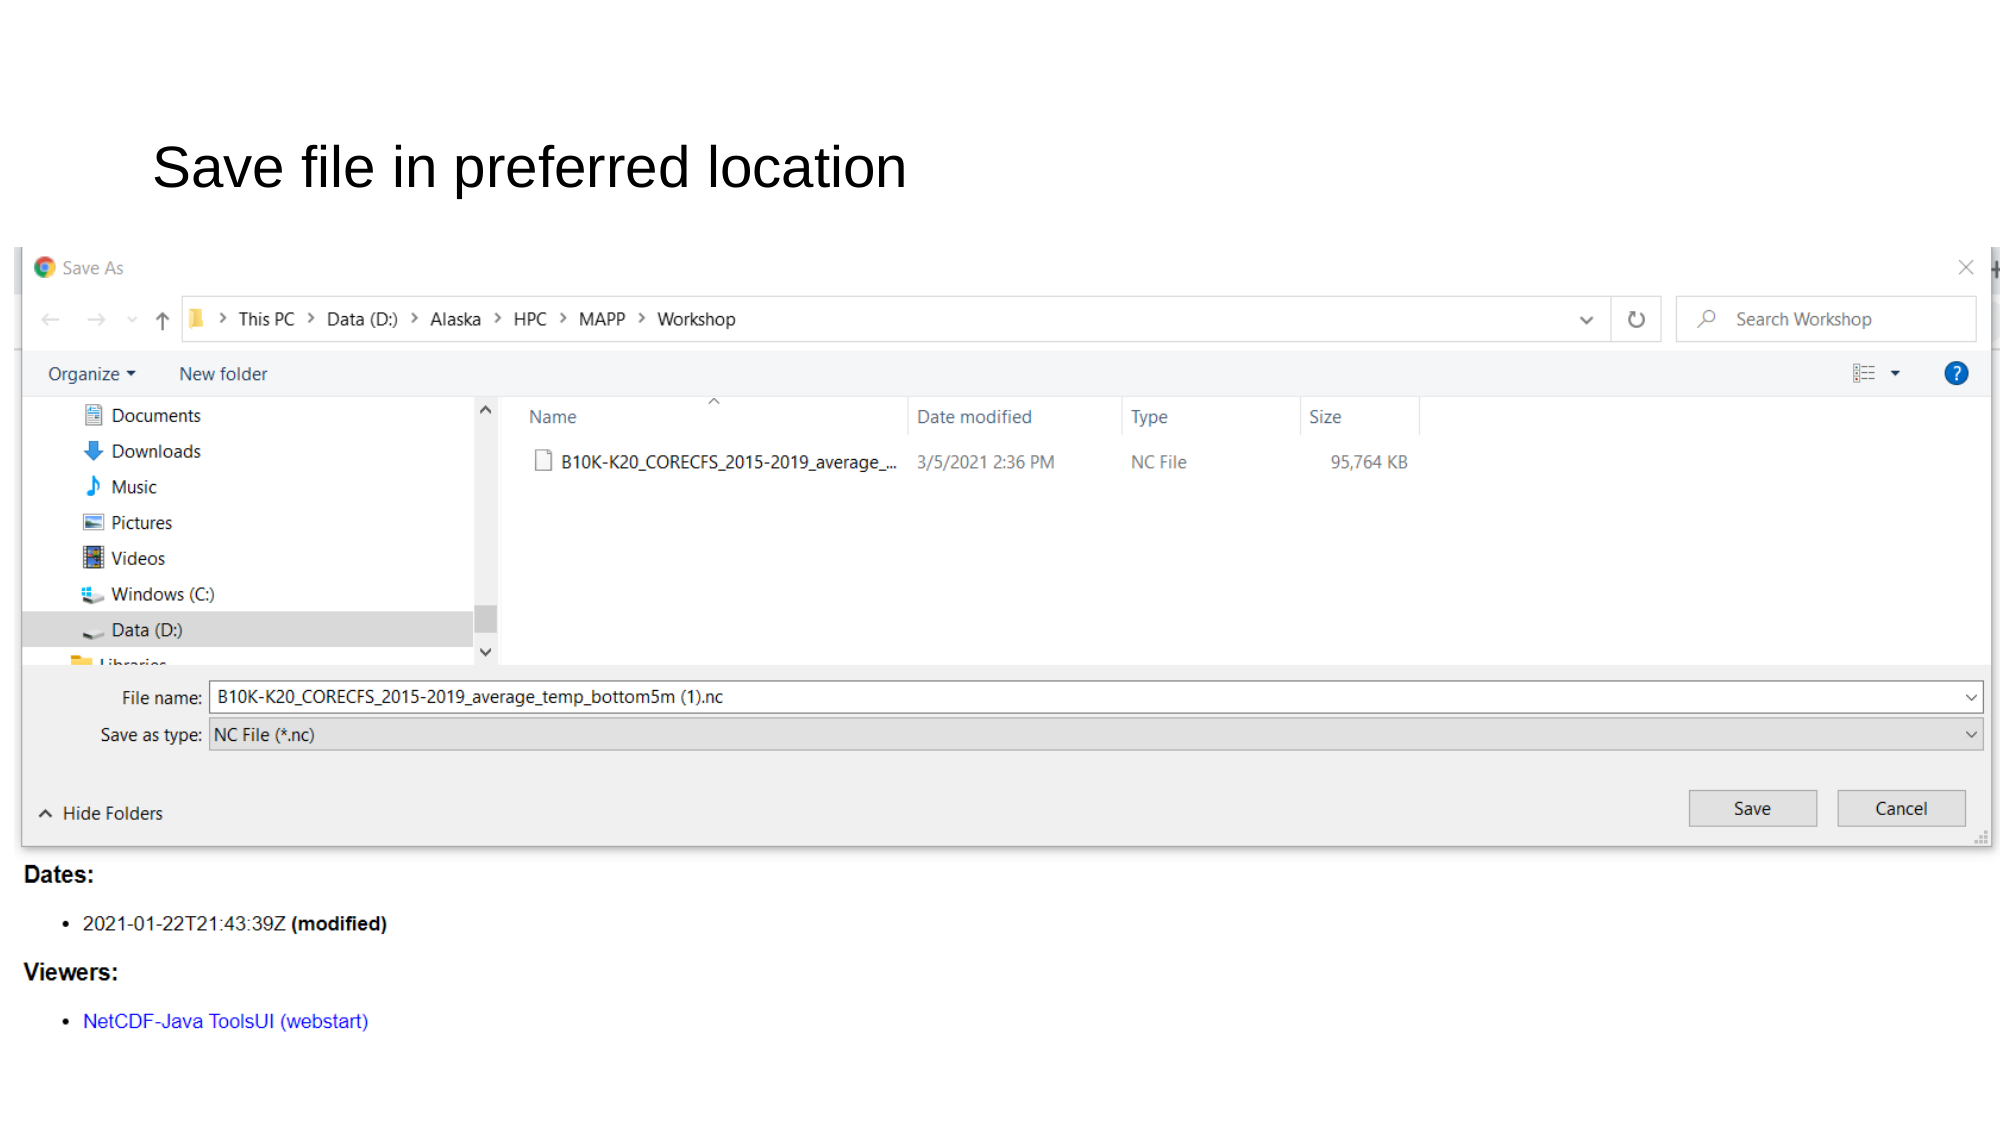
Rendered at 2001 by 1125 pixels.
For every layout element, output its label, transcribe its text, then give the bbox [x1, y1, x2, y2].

picture [14, 247, 2000, 1102]
title Save file in preferred location [137, 59, 1863, 247]
